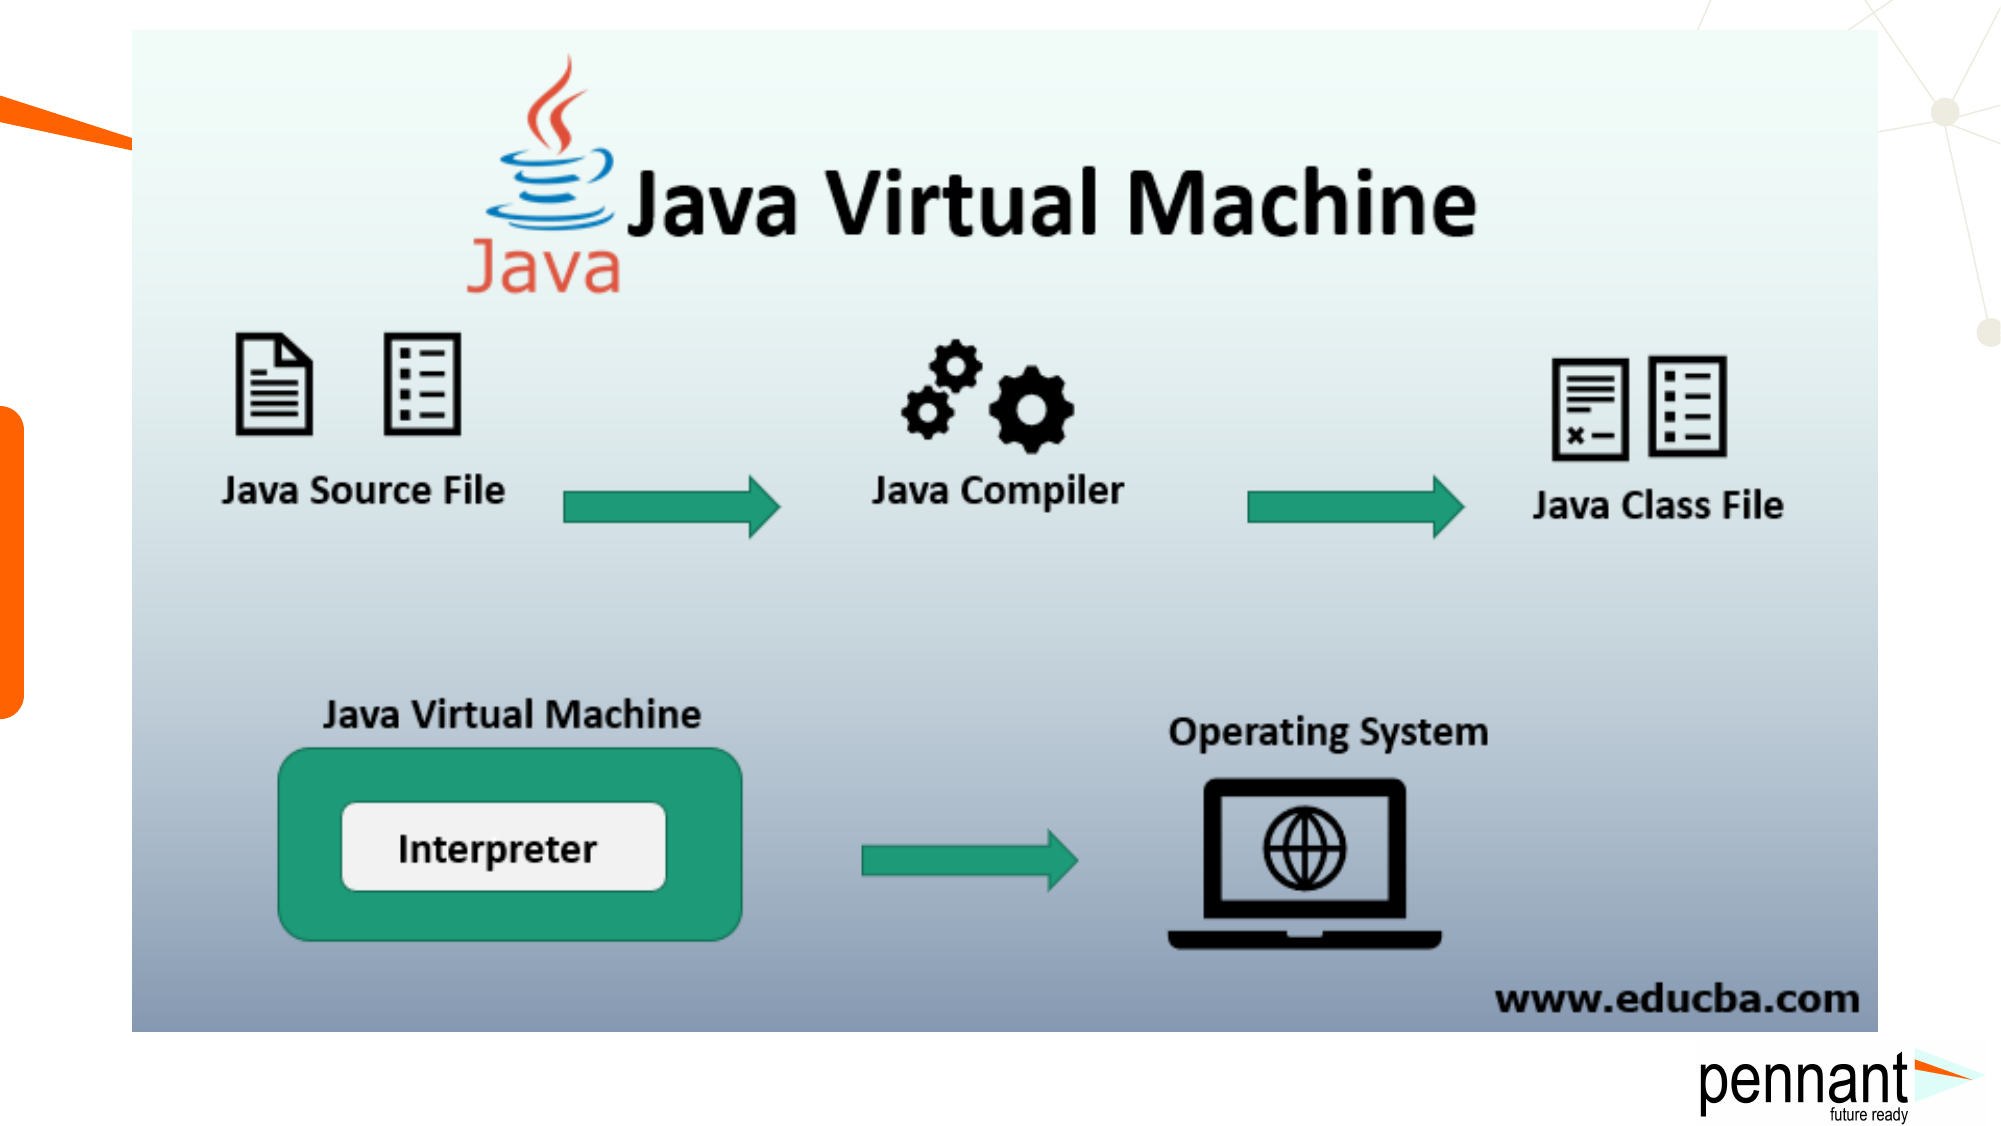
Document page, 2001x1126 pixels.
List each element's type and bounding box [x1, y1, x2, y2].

picture [1697, 1040, 1986, 1126]
picture [131, 30, 1878, 1033]
